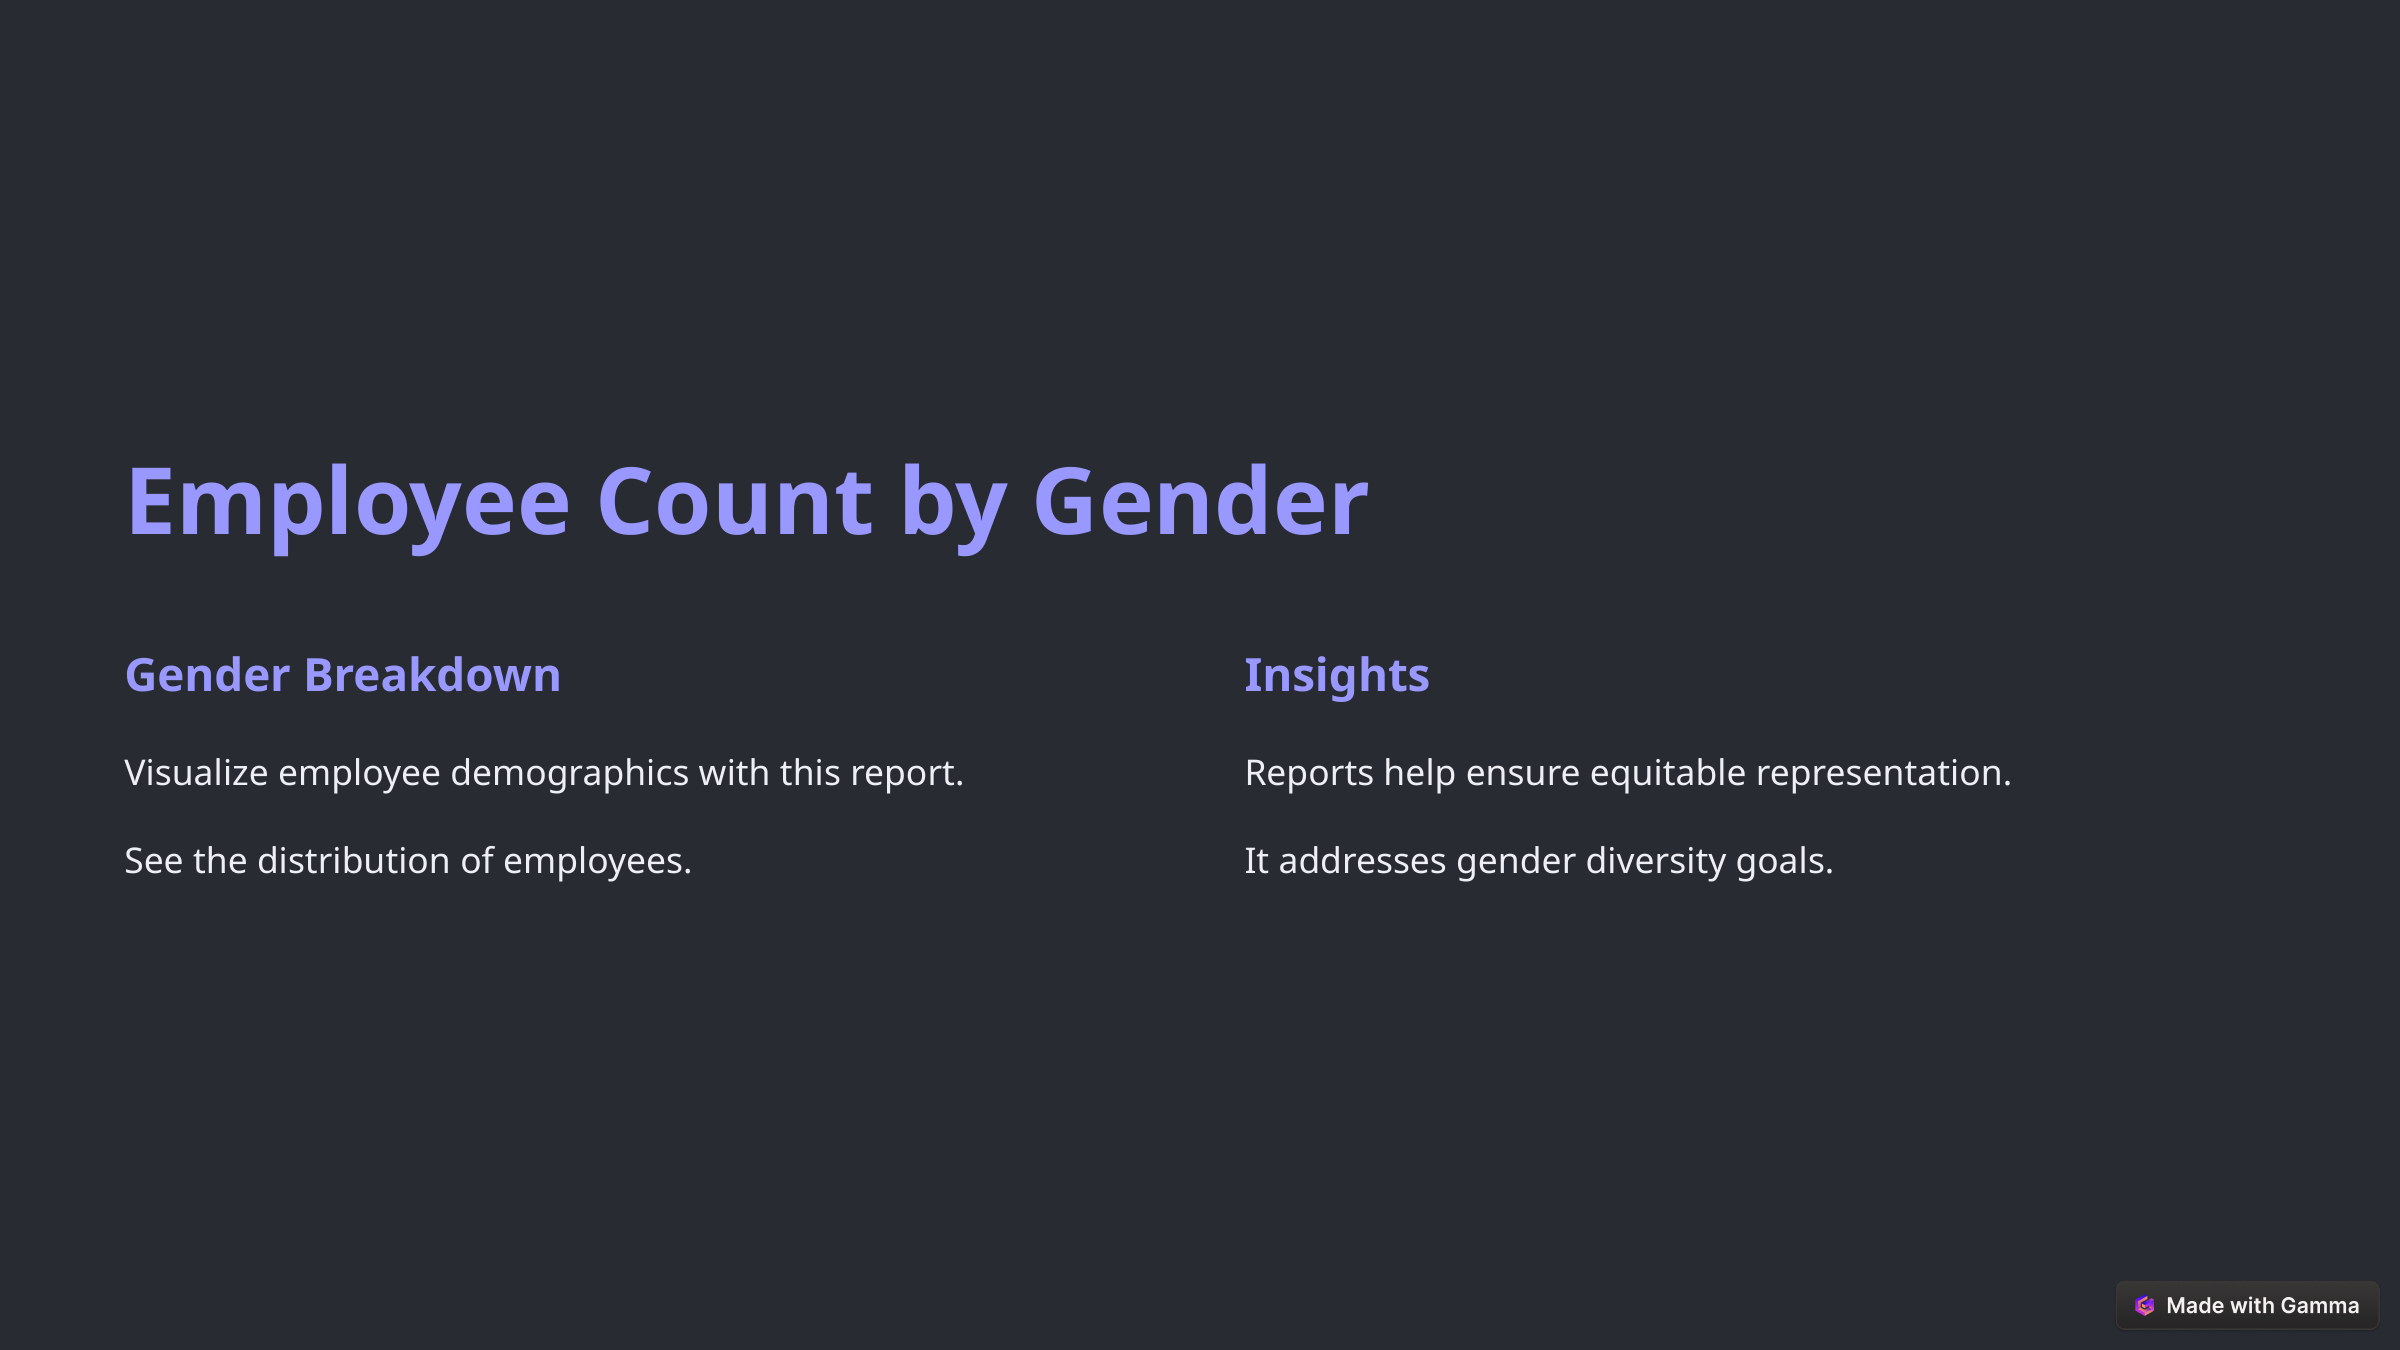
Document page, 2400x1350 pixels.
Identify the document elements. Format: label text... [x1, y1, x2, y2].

text_box See the distribution of employees. [124, 824, 1157, 882]
text_box Gender Breakdown [124, 641, 592, 701]
text_box Insights [1244, 641, 1713, 701]
text_box Reports help ensure equitable representation. [1244, 736, 2277, 793]
picture [2106, 1271, 2389, 1339]
text_box Visualize employee demographics with this report. [124, 736, 1157, 793]
text_box Employee Count by Gender [124, 436, 1228, 554]
text_box It addresses gender diversity goals. [1244, 824, 2277, 882]
